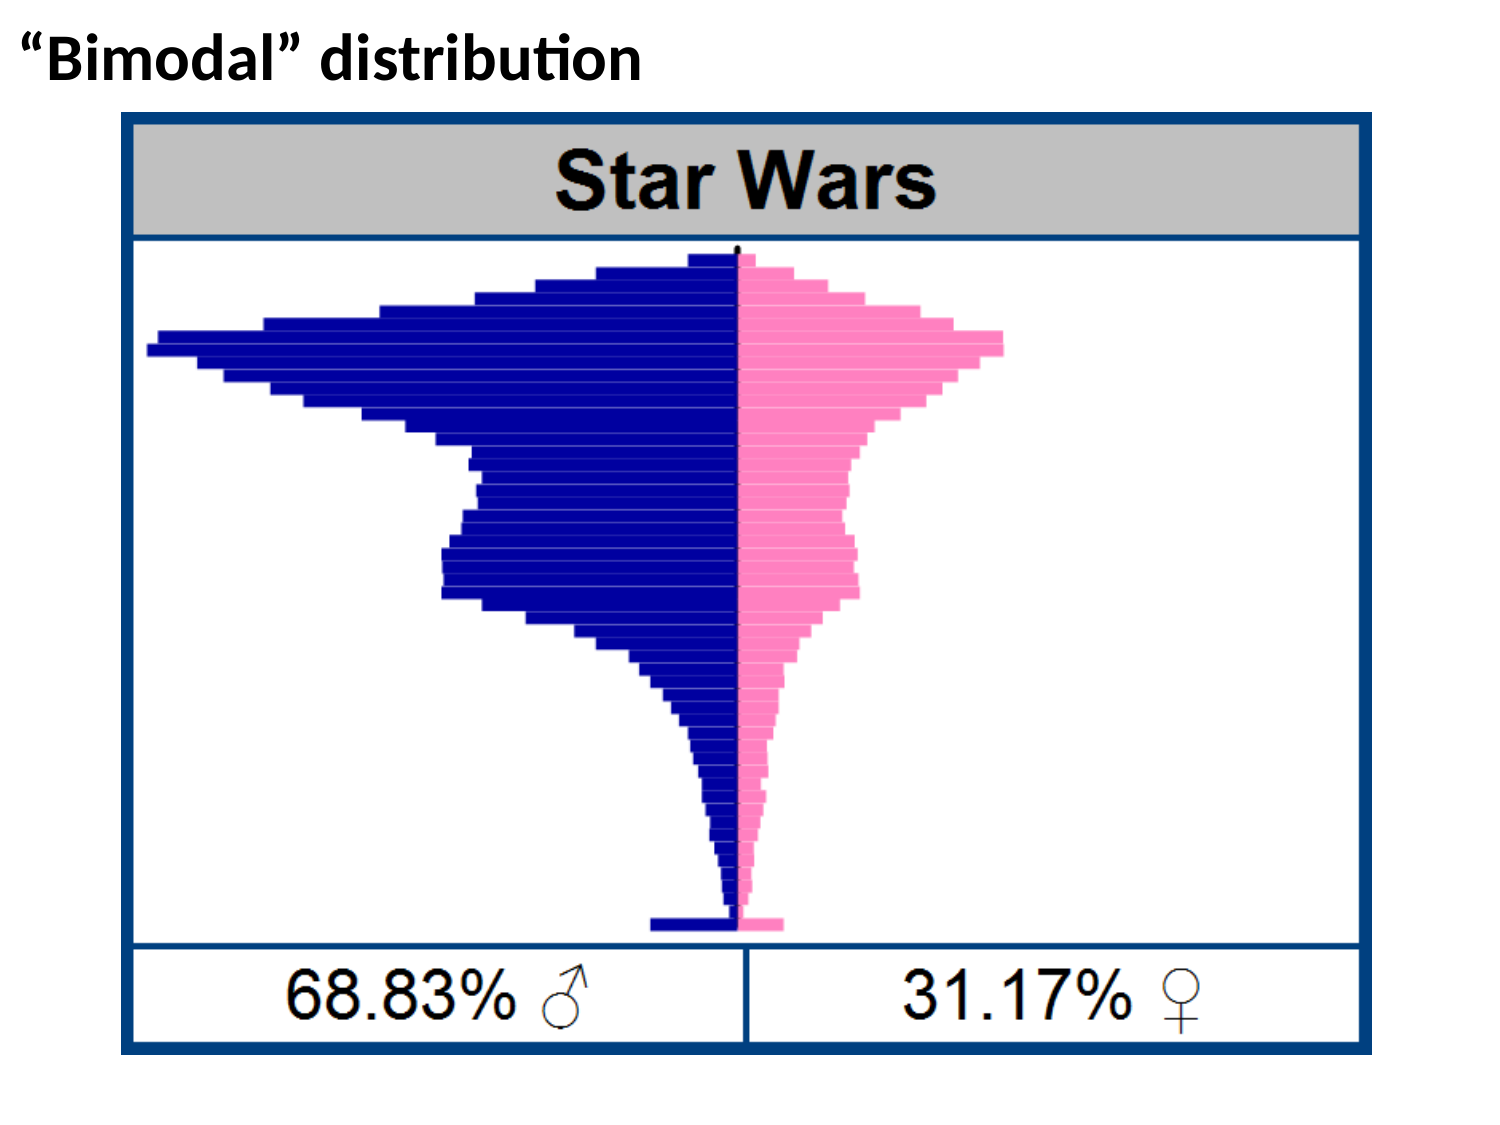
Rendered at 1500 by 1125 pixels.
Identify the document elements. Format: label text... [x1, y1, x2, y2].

picture [121, 112, 1372, 1055]
text_box “Bimodal” distribution [3, 6, 660, 101]
